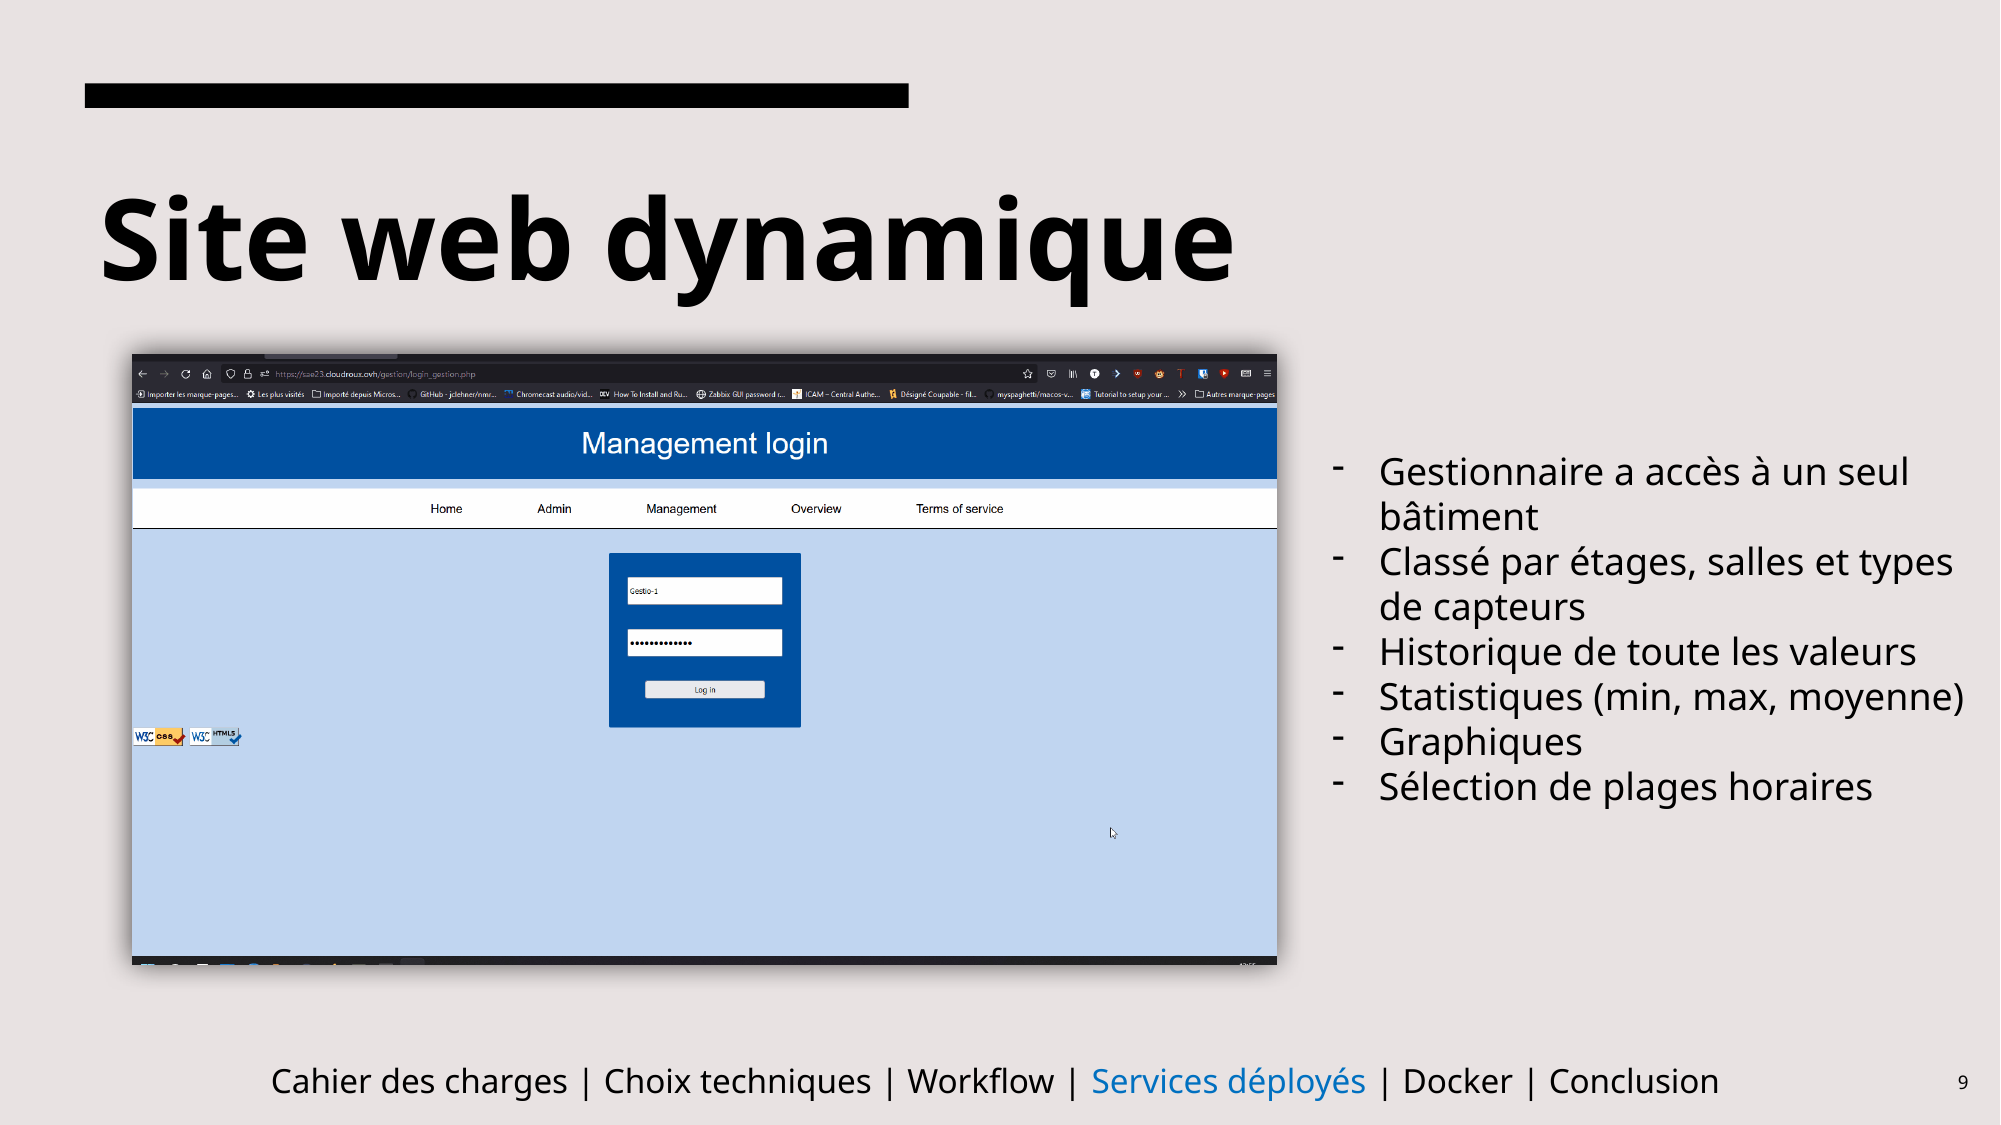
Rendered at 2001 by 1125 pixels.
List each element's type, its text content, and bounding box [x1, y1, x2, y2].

title Site web dynamique [84, 160, 1277, 336]
text_box Gestionnaire a accès à un seul bâtiment Classé par étages, salles et types de capteurs Historique de toute les valeurs Statistiques (min, max, moyenne) Graphiques Sélection de plages horaires [1317, 440, 1984, 816]
picture [132, 354, 1277, 965]
slide_number 9 [1879, 1053, 1984, 1114]
text_box Cahier des charges | Choix techniques | Workflow | Services déployés | Docker | Conclusion [56, 1053, 1944, 1108]
